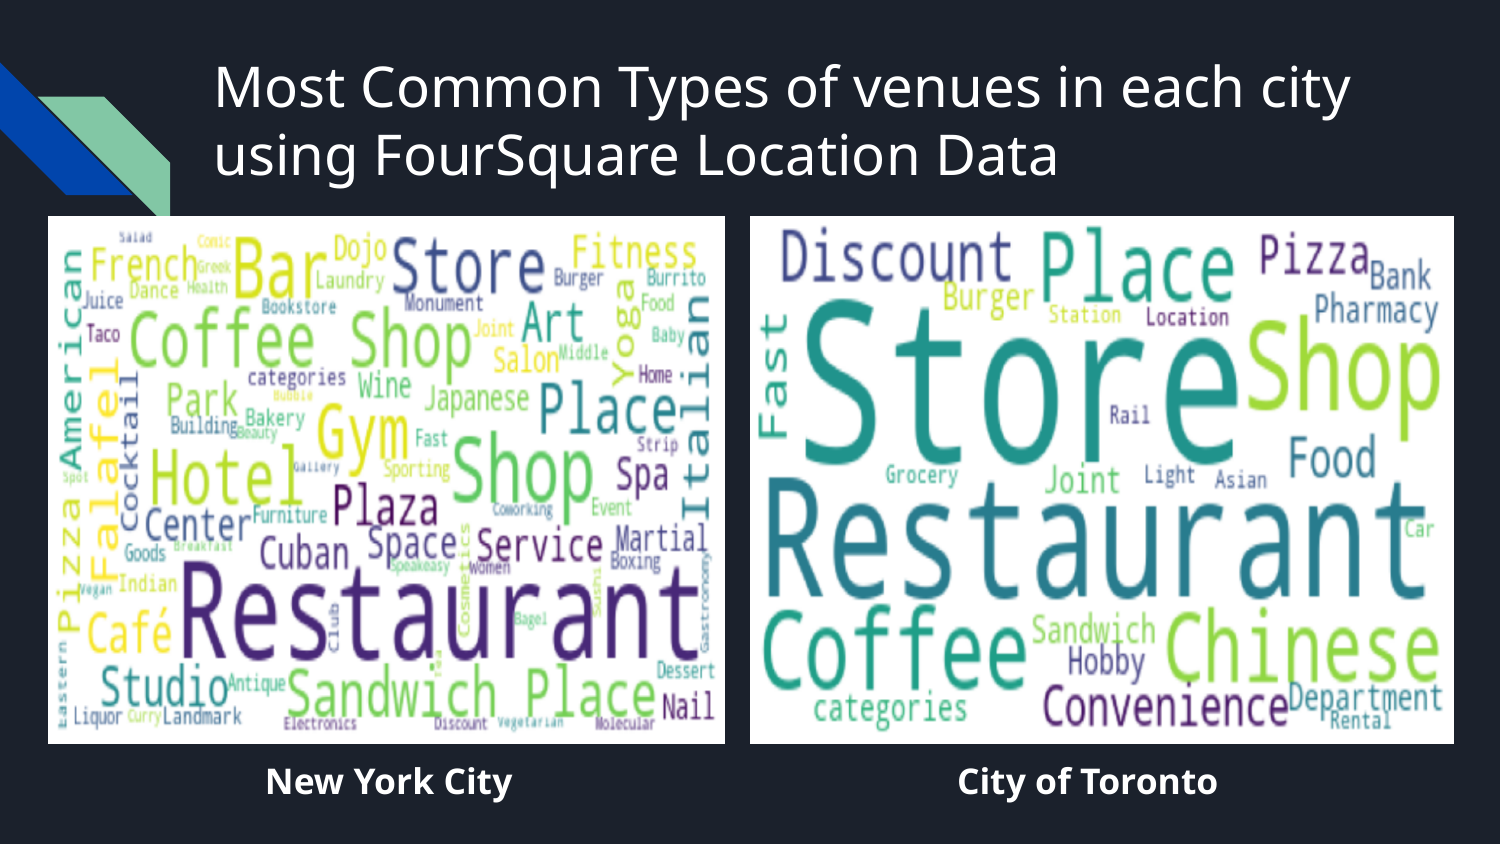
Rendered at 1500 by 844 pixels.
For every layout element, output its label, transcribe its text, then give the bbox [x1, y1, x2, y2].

title Most Common Types of venues in each city using FourSquare Location Data [198, 36, 1384, 164]
picture [749, 216, 1454, 745]
picture [48, 216, 726, 745]
text_box City of Toronto [942, 753, 1235, 824]
text_box New York City [250, 753, 543, 824]
